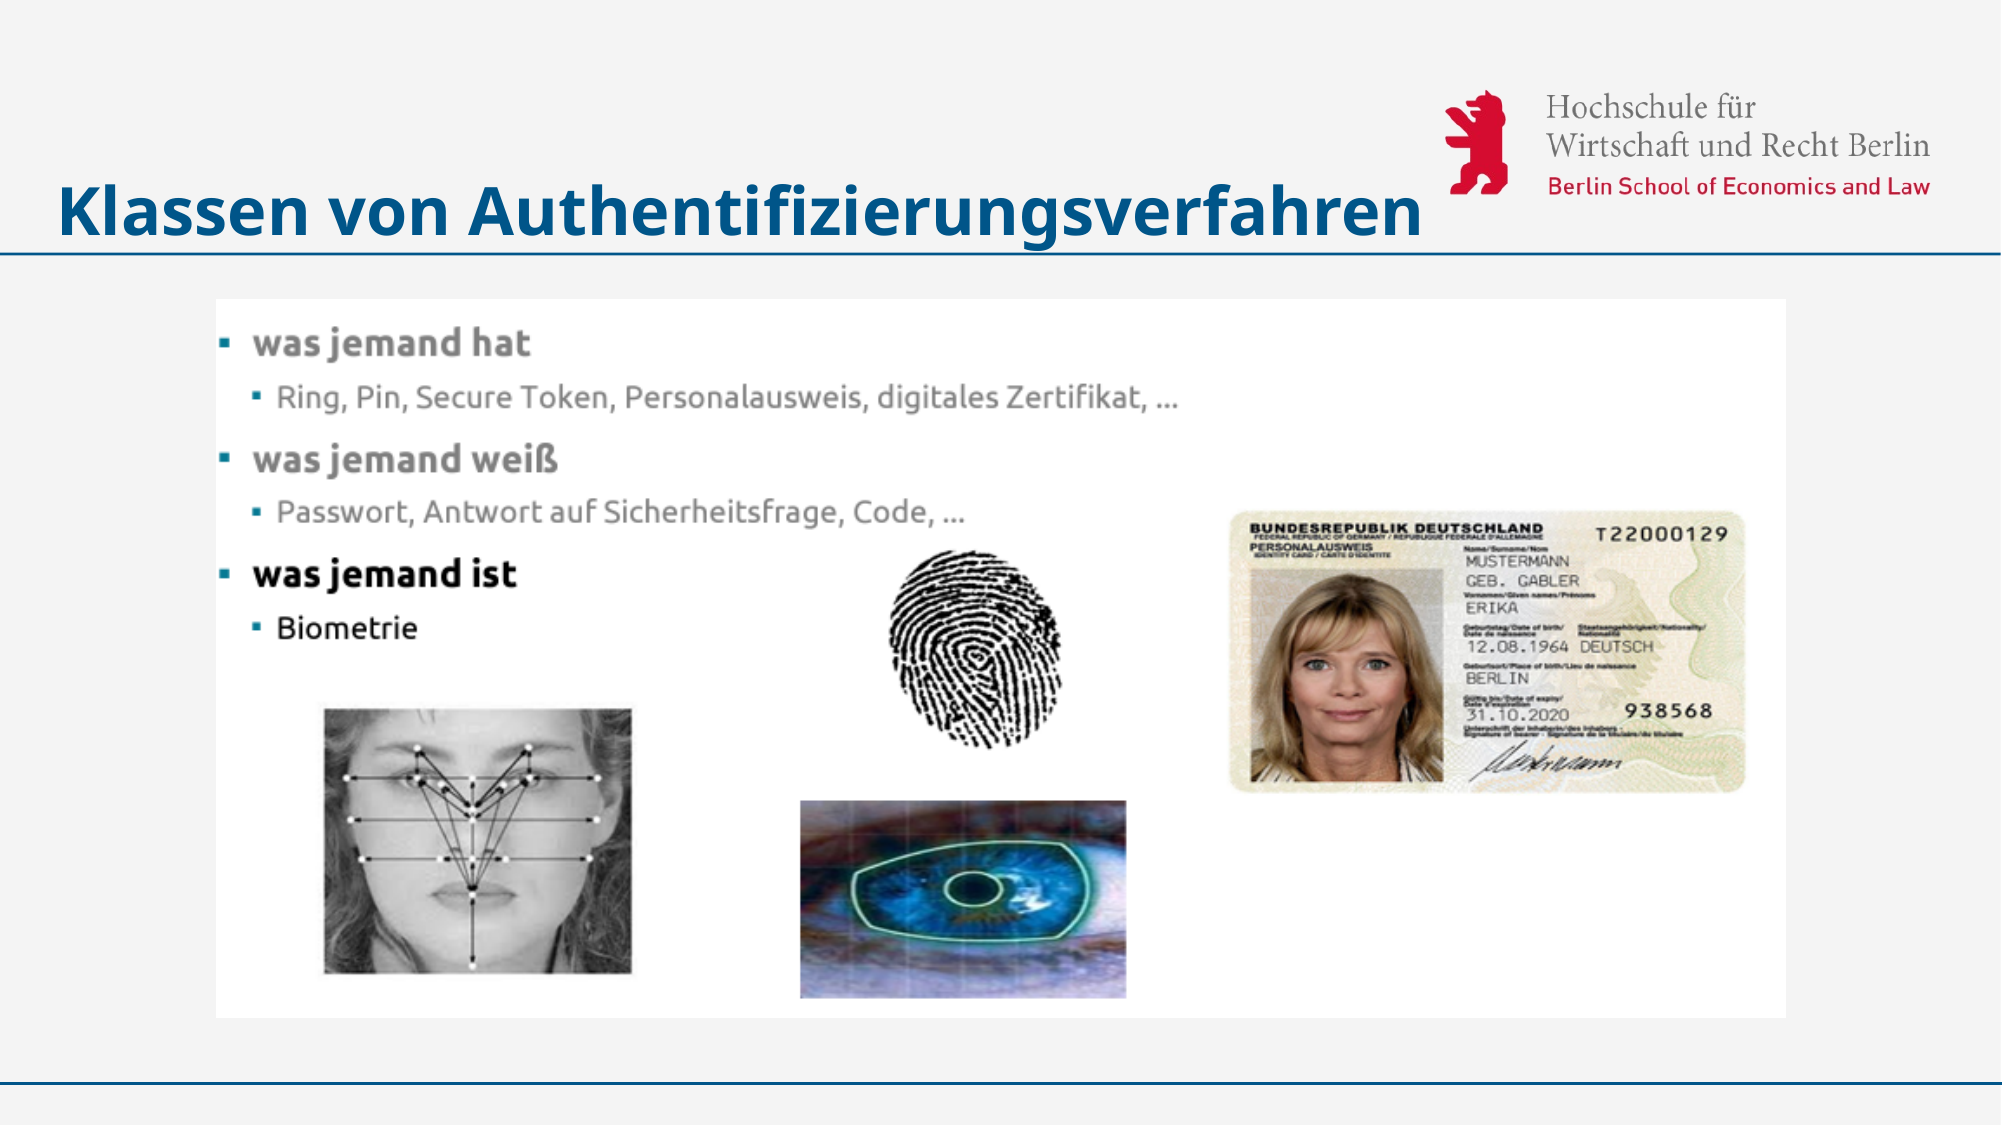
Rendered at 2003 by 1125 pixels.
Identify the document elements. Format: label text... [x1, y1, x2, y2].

picture [215, 299, 1787, 1019]
title Klassen von Authentifizierungsverfahren [56, 169, 1489, 412]
picture [1434, 87, 1937, 203]
